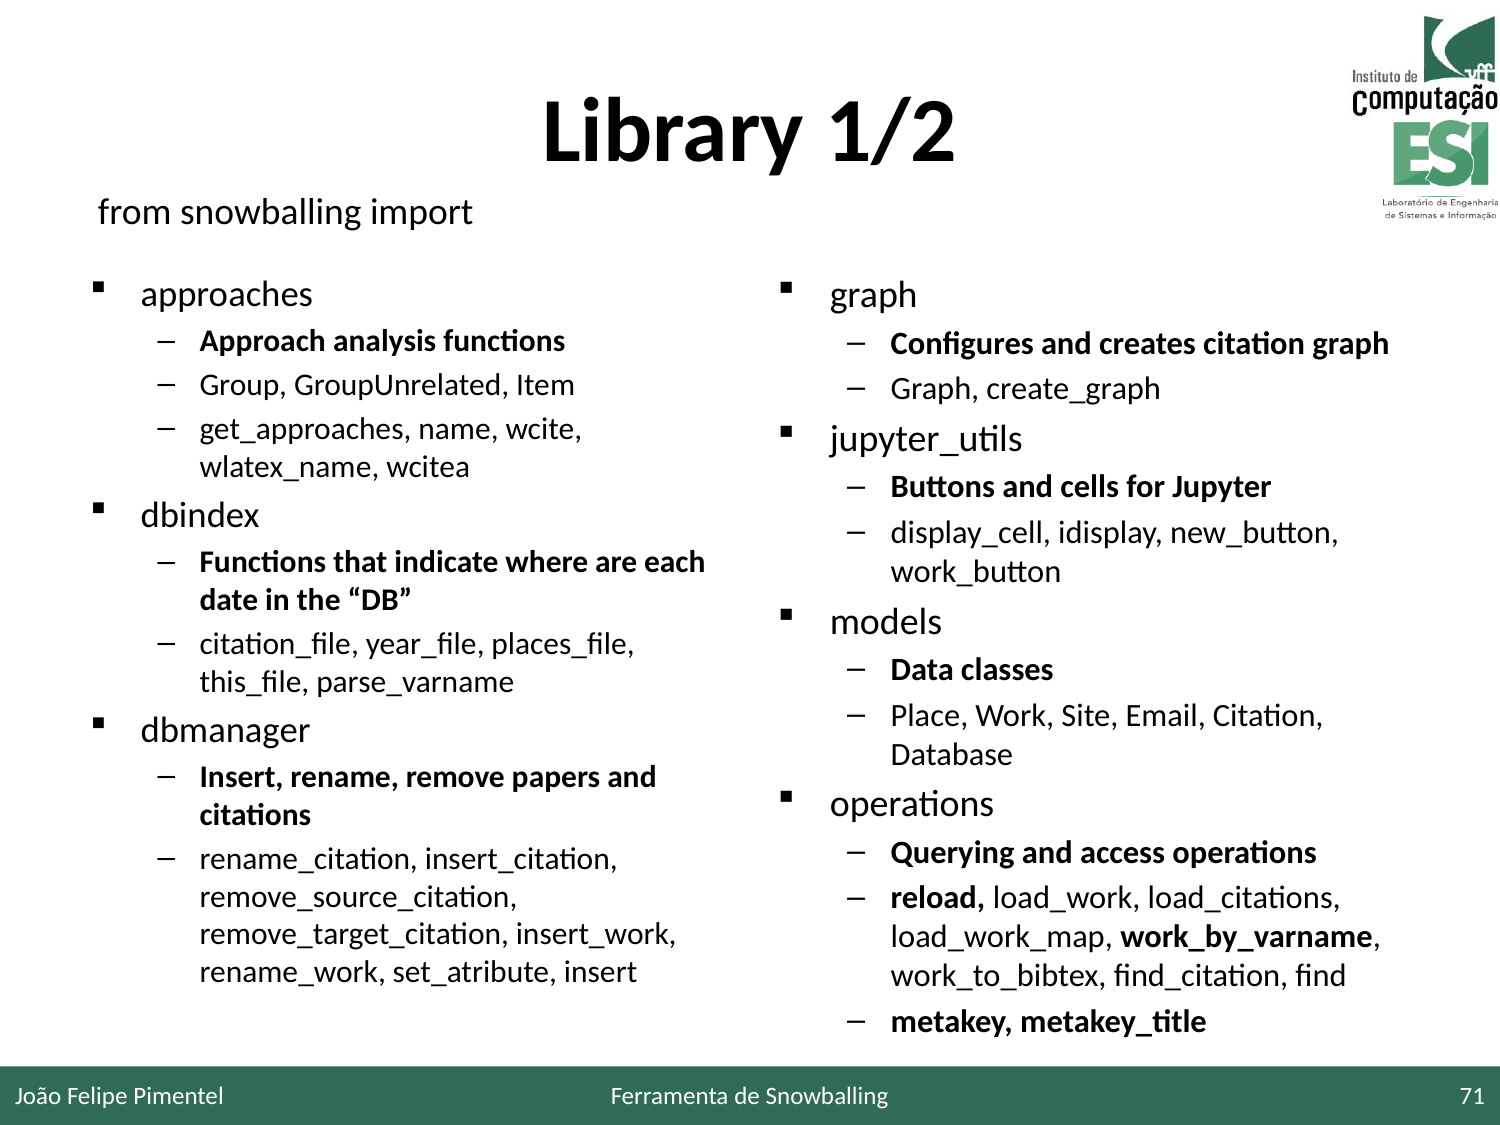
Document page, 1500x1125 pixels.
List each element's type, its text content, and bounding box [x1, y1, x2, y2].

footer Ferramenta de Snowballing [512, 1065, 988, 1125]
list approaches Approach analysis functions Group, GroupUnrelated, Item get_approaches, name, wcite, wlatex_name, wcitea dbindex Functions that indicate where are each date in the “DB” citation_file, year_file, places_file, this_file, parse_varname dbmanager Insert, rename, remove papers and citations rename_citation, insert_citation, remove_source_citation, remove_target_citation, insert_work, rename_work, set_atribute, insert [75, 262, 738, 1005]
title Library 1/2 [150, 30, 1350, 219]
slide_number 71 [1149, 1065, 1500, 1125]
text_box from snowballing import [83, 179, 489, 240]
list graph Configures and creates citation graph Graph, create_graph jupyter_utils Buttons and cells for Jupyter display_cell, idisplay, new_button, work_button models Data classes Place, Work, Site, Email, Citation, Database operations Querying and access operations reload, load_work, load_citations, load_work_map, work_by_varname, work_to_bibtex, find_citation, find metakey, metakey_title [762, 262, 1450, 1050]
picture [1383, 120, 1498, 220]
slide_number João Felipe Pimentel [0, 1065, 350, 1125]
